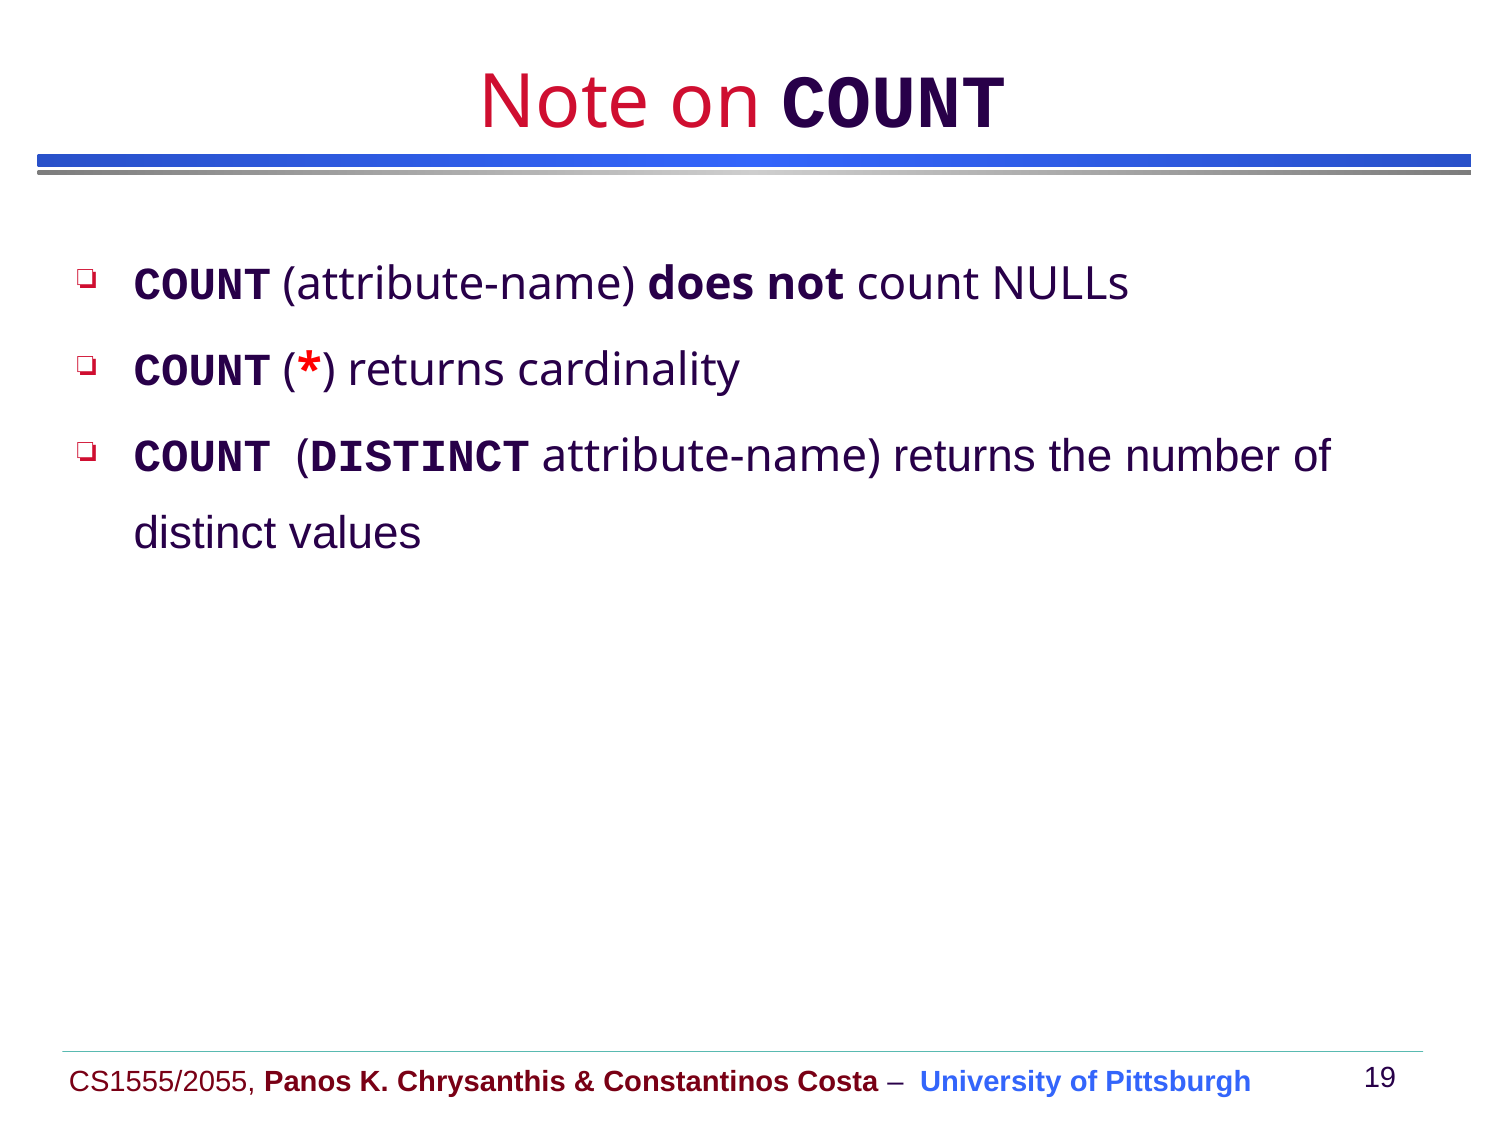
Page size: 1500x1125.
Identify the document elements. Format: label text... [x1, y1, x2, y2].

table_cell D [1090, 154, 1094, 166]
table_header A [407, 154, 412, 166]
list COUNT (attribute-name) does not count NULLs COUNT (*) returns cardinality COUNT (DISTINCT attribute-name) returns the number of distinct values [62, 200, 1450, 1050]
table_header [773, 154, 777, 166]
table_header A [952, 154, 956, 166]
title Note on COUNT [0, 62, 1486, 150]
table_cell D [497, 154, 502, 166]
